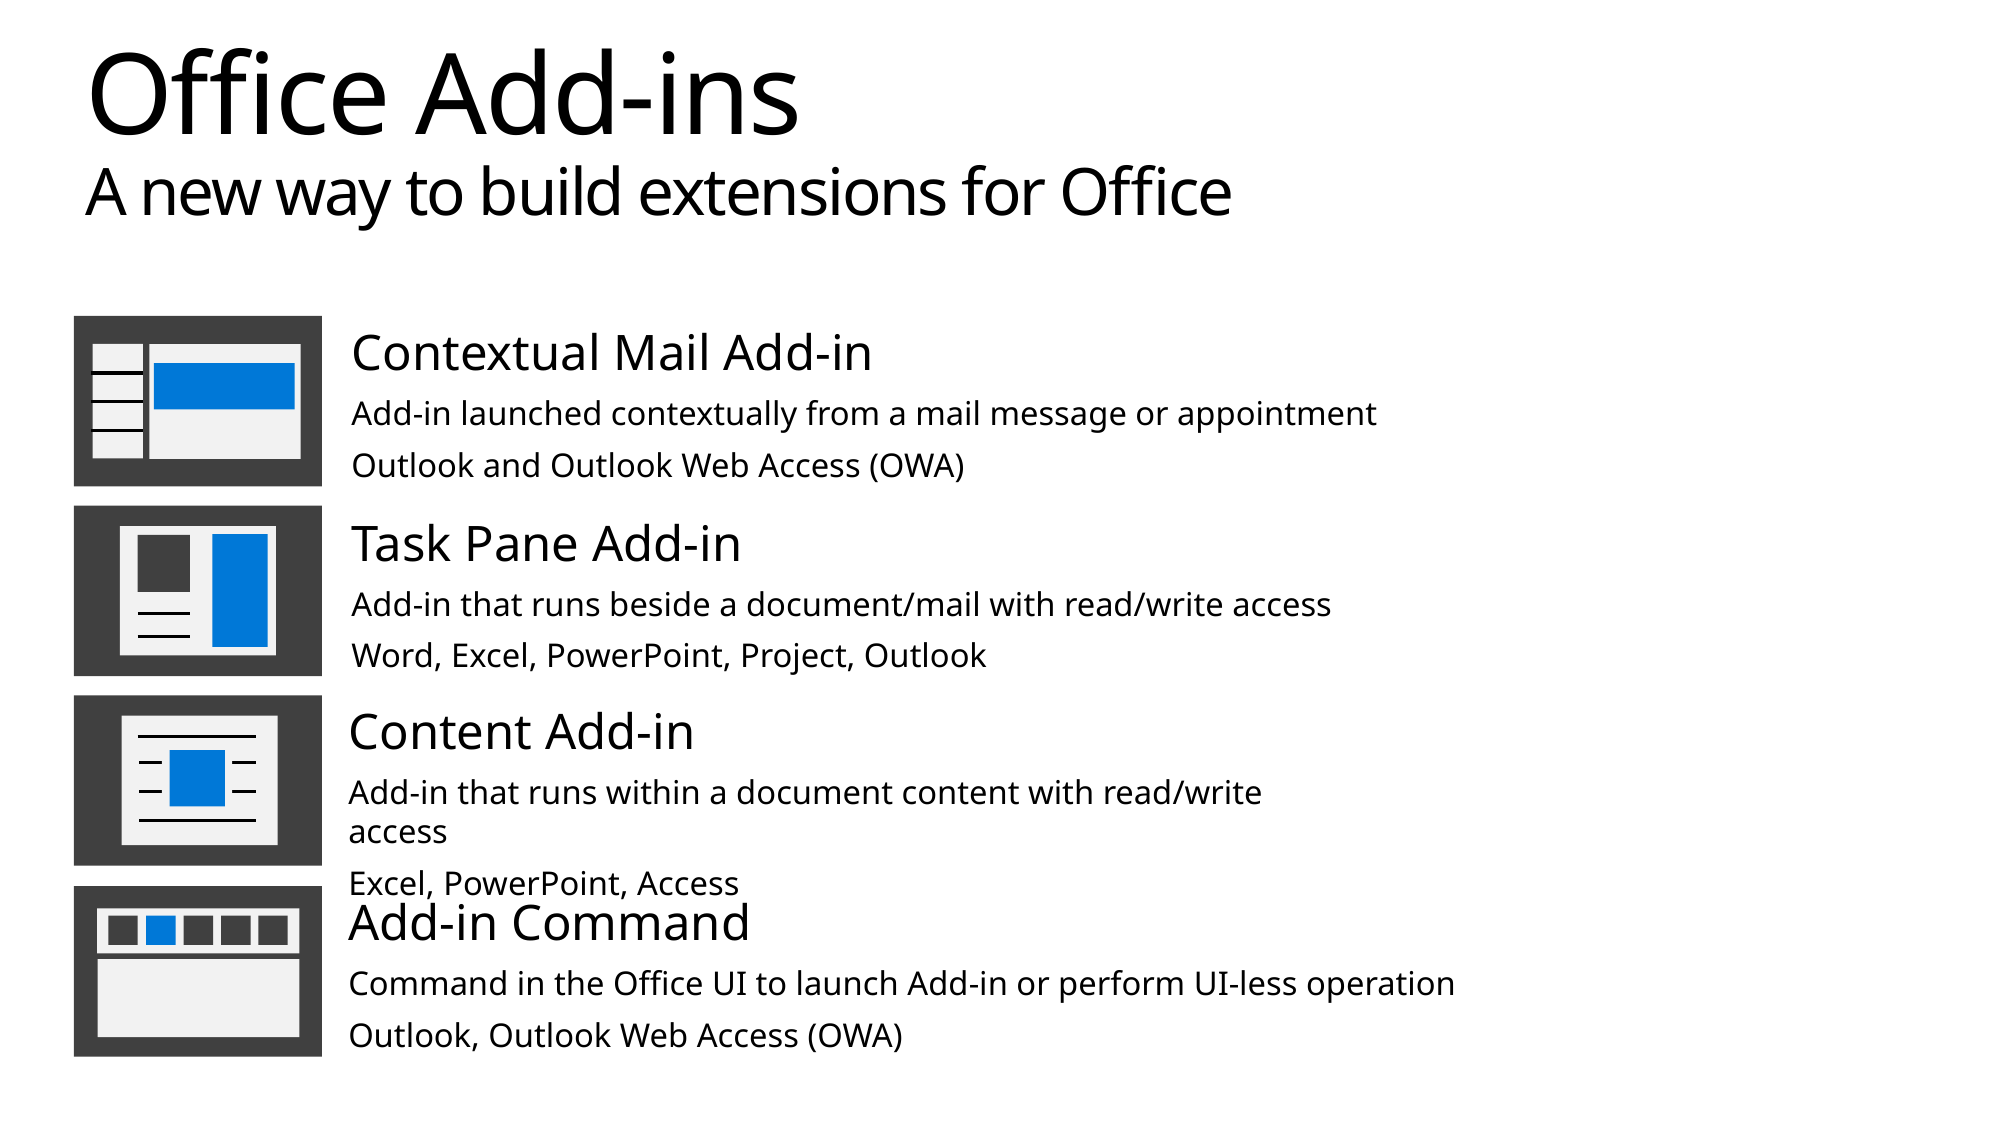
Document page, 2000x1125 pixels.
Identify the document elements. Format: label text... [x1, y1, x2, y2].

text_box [73, 884, 1524, 1068]
title Office Add-ins A new way to build extensions for Office [85, 37, 1914, 161]
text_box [73, 504, 1589, 689]
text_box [73, 692, 1373, 877]
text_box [73, 313, 1773, 498]
